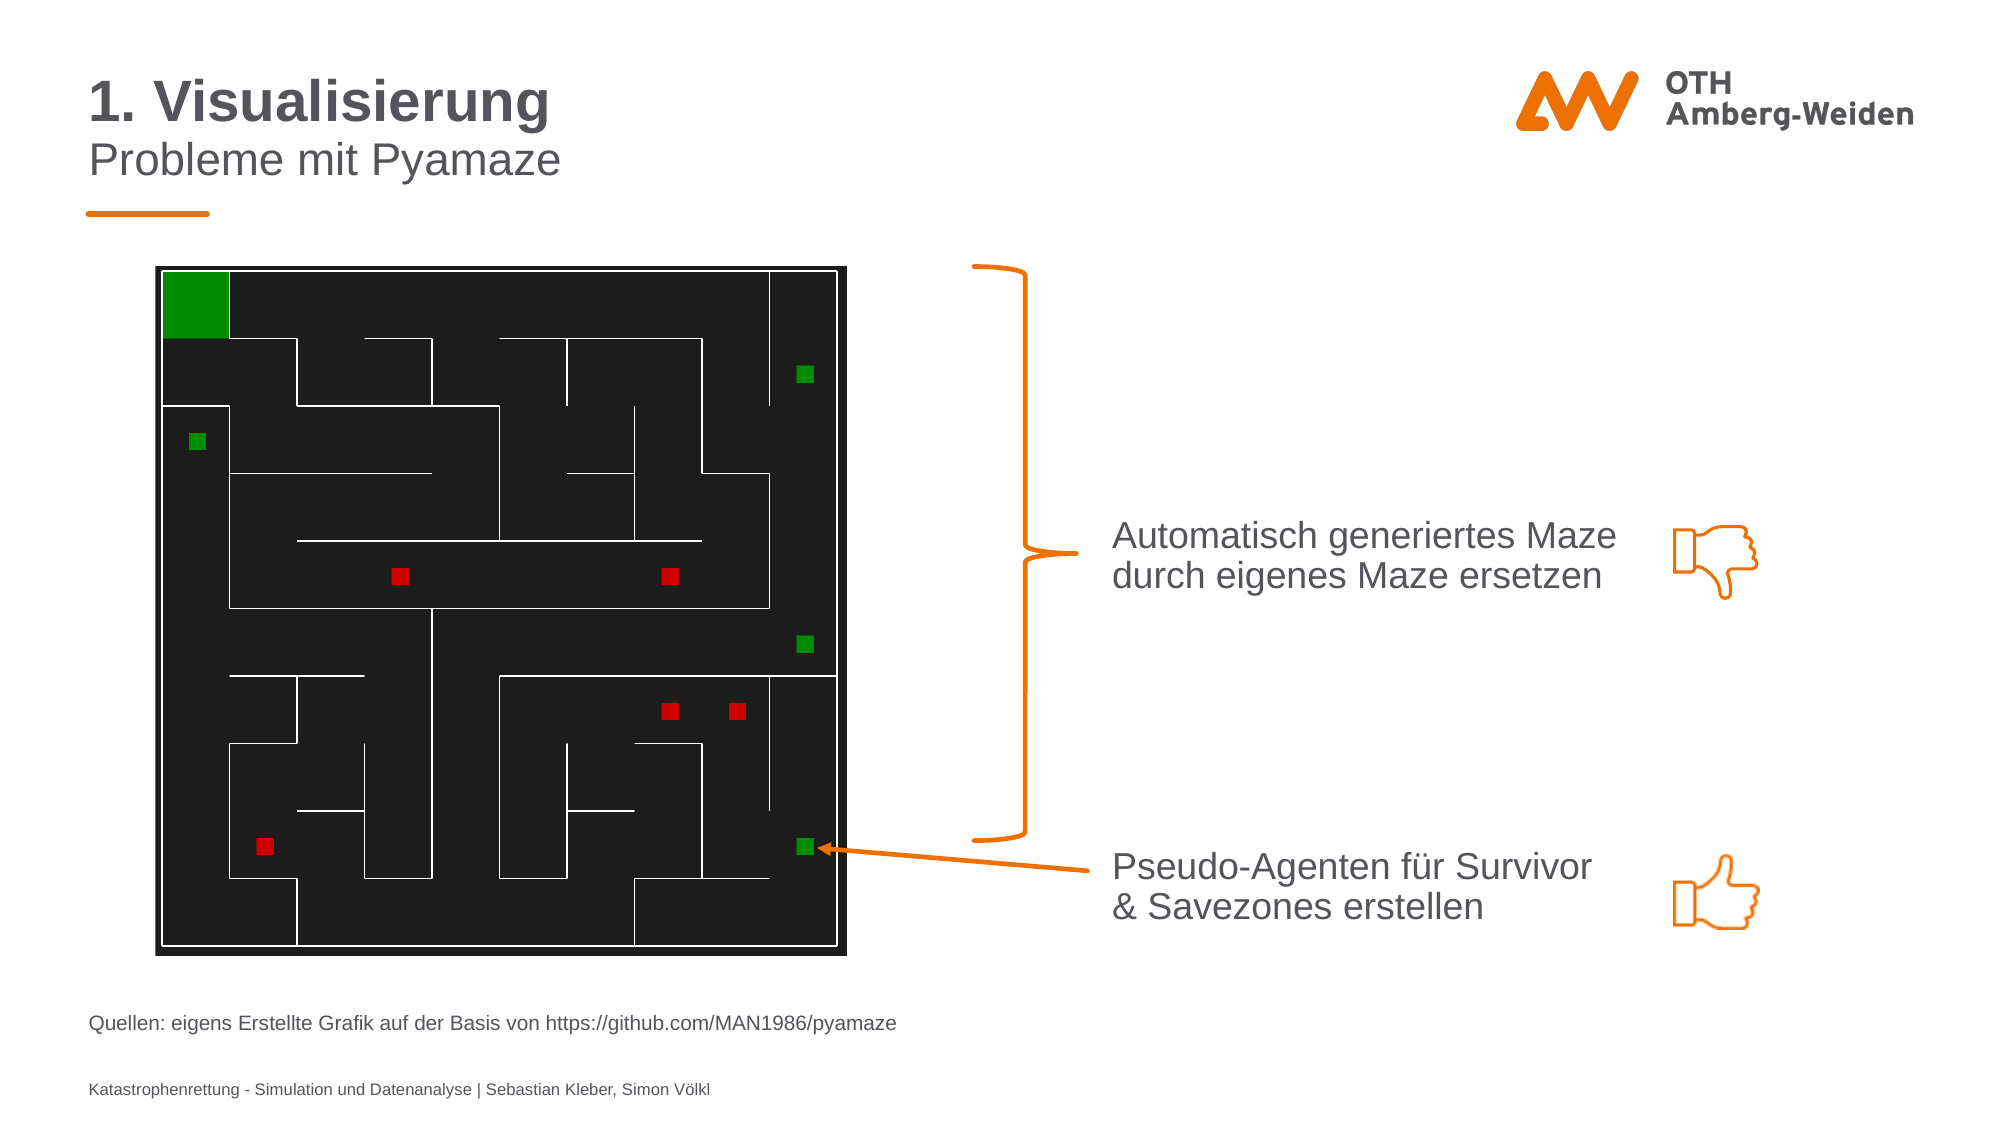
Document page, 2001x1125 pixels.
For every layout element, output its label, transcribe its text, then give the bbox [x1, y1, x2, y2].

text_box [1673, 525, 1759, 600]
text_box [816, 847, 1088, 872]
picture [1490, 41, 1941, 160]
text_box Pseudo-Agenten für Survivor & Savezones erstellen [1112, 846, 1619, 938]
title 1. Visualisierung [88, 70, 1445, 130]
text_box Automatisch generiertes Maze durch eigenes Maze ersetzen [1112, 515, 1638, 658]
text_box [973, 265, 1078, 842]
footer Katastrophenrettung - Simulation und Datenanalyse | Sebastian Kleber, Simon Völkl [88, 1065, 1329, 1113]
list Quellen: eigens Erstellte Grafik auf der Basis von https://github.com/MAN1986/pyamaze [88, 987, 1912, 1035]
list Probleme mit Pyamaze [88, 136, 1445, 196]
picture [1672, 854, 1760, 930]
picture [155, 266, 848, 957]
